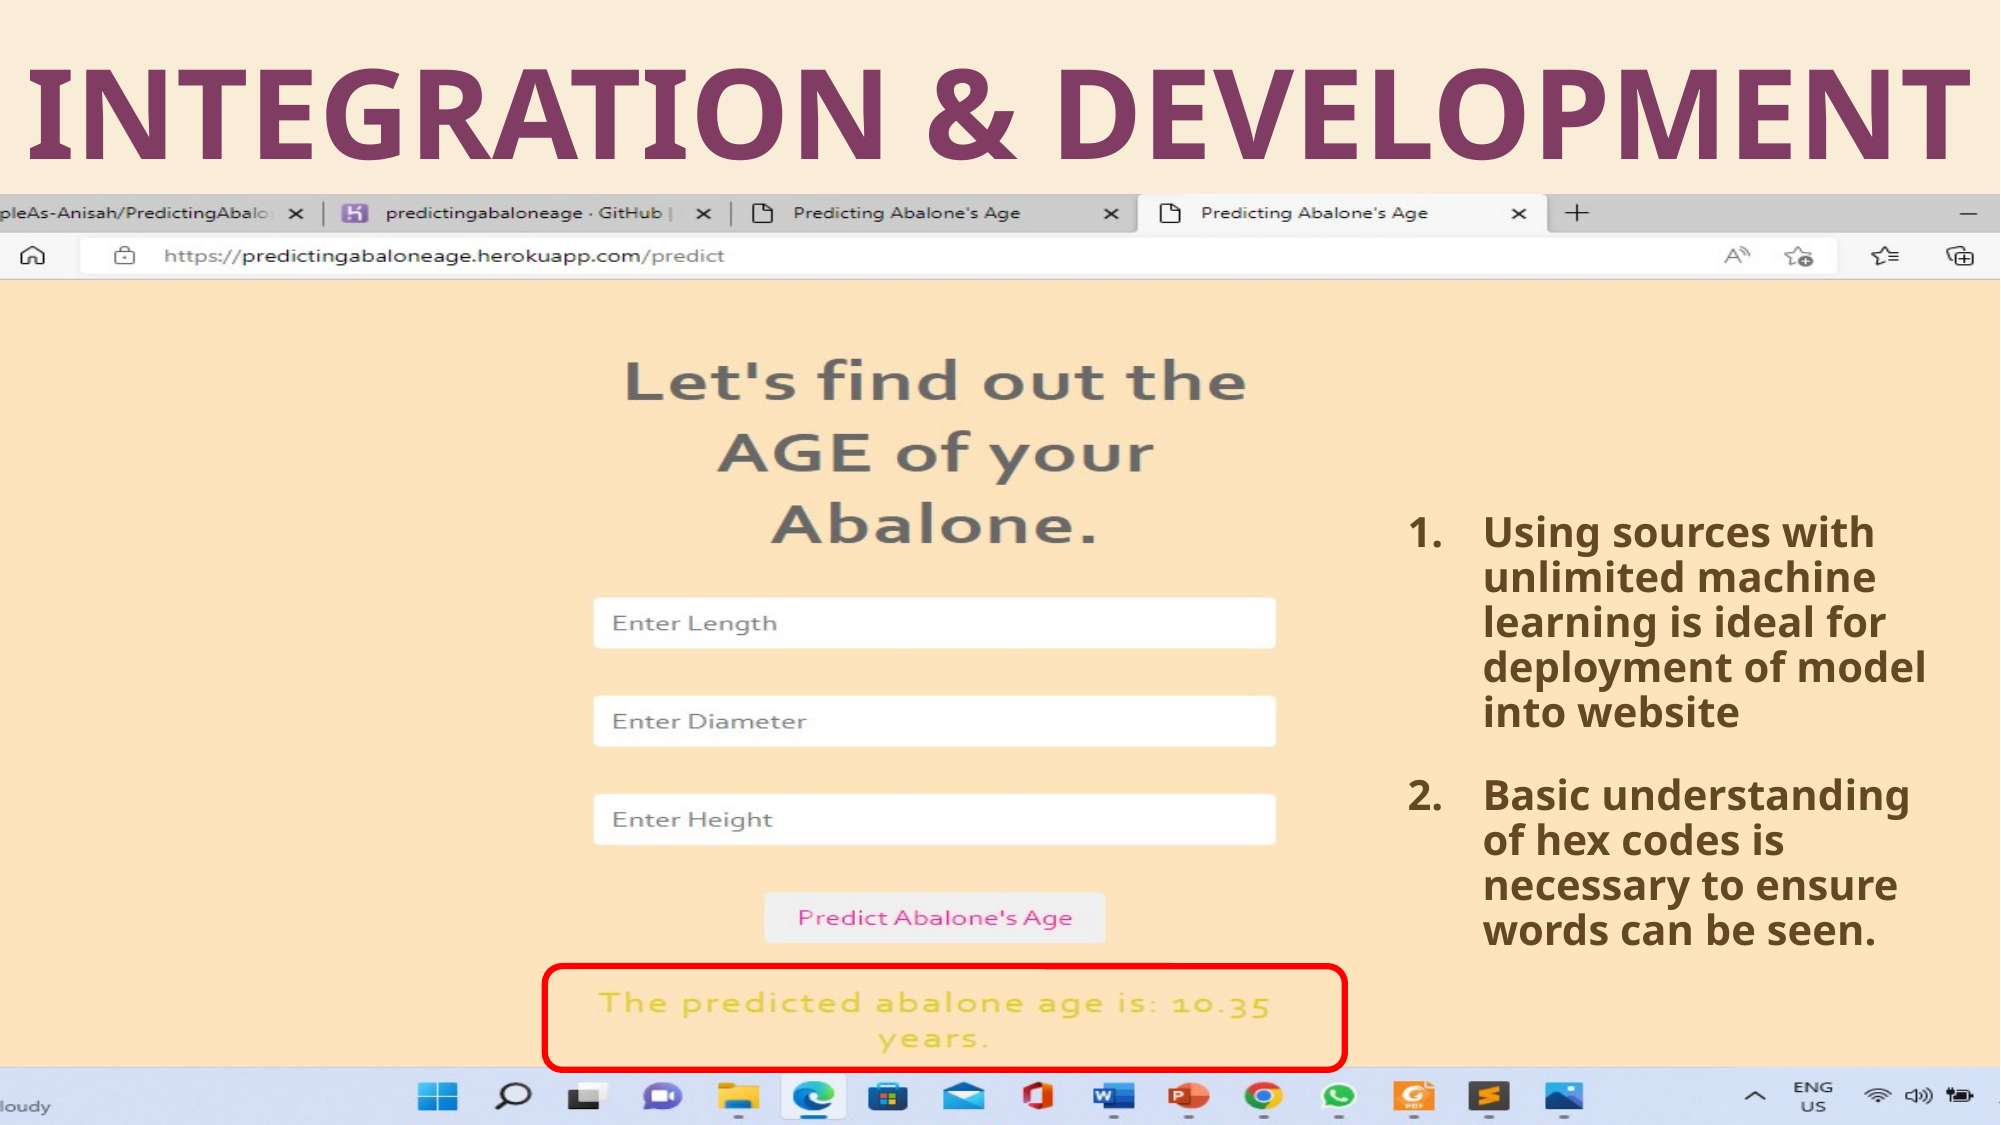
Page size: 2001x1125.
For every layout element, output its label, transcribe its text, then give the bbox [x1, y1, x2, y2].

text_box INTEGRATION & DEVELOPMENT [0, 0, 2000, 194]
picture [0, 194, 2000, 1125]
